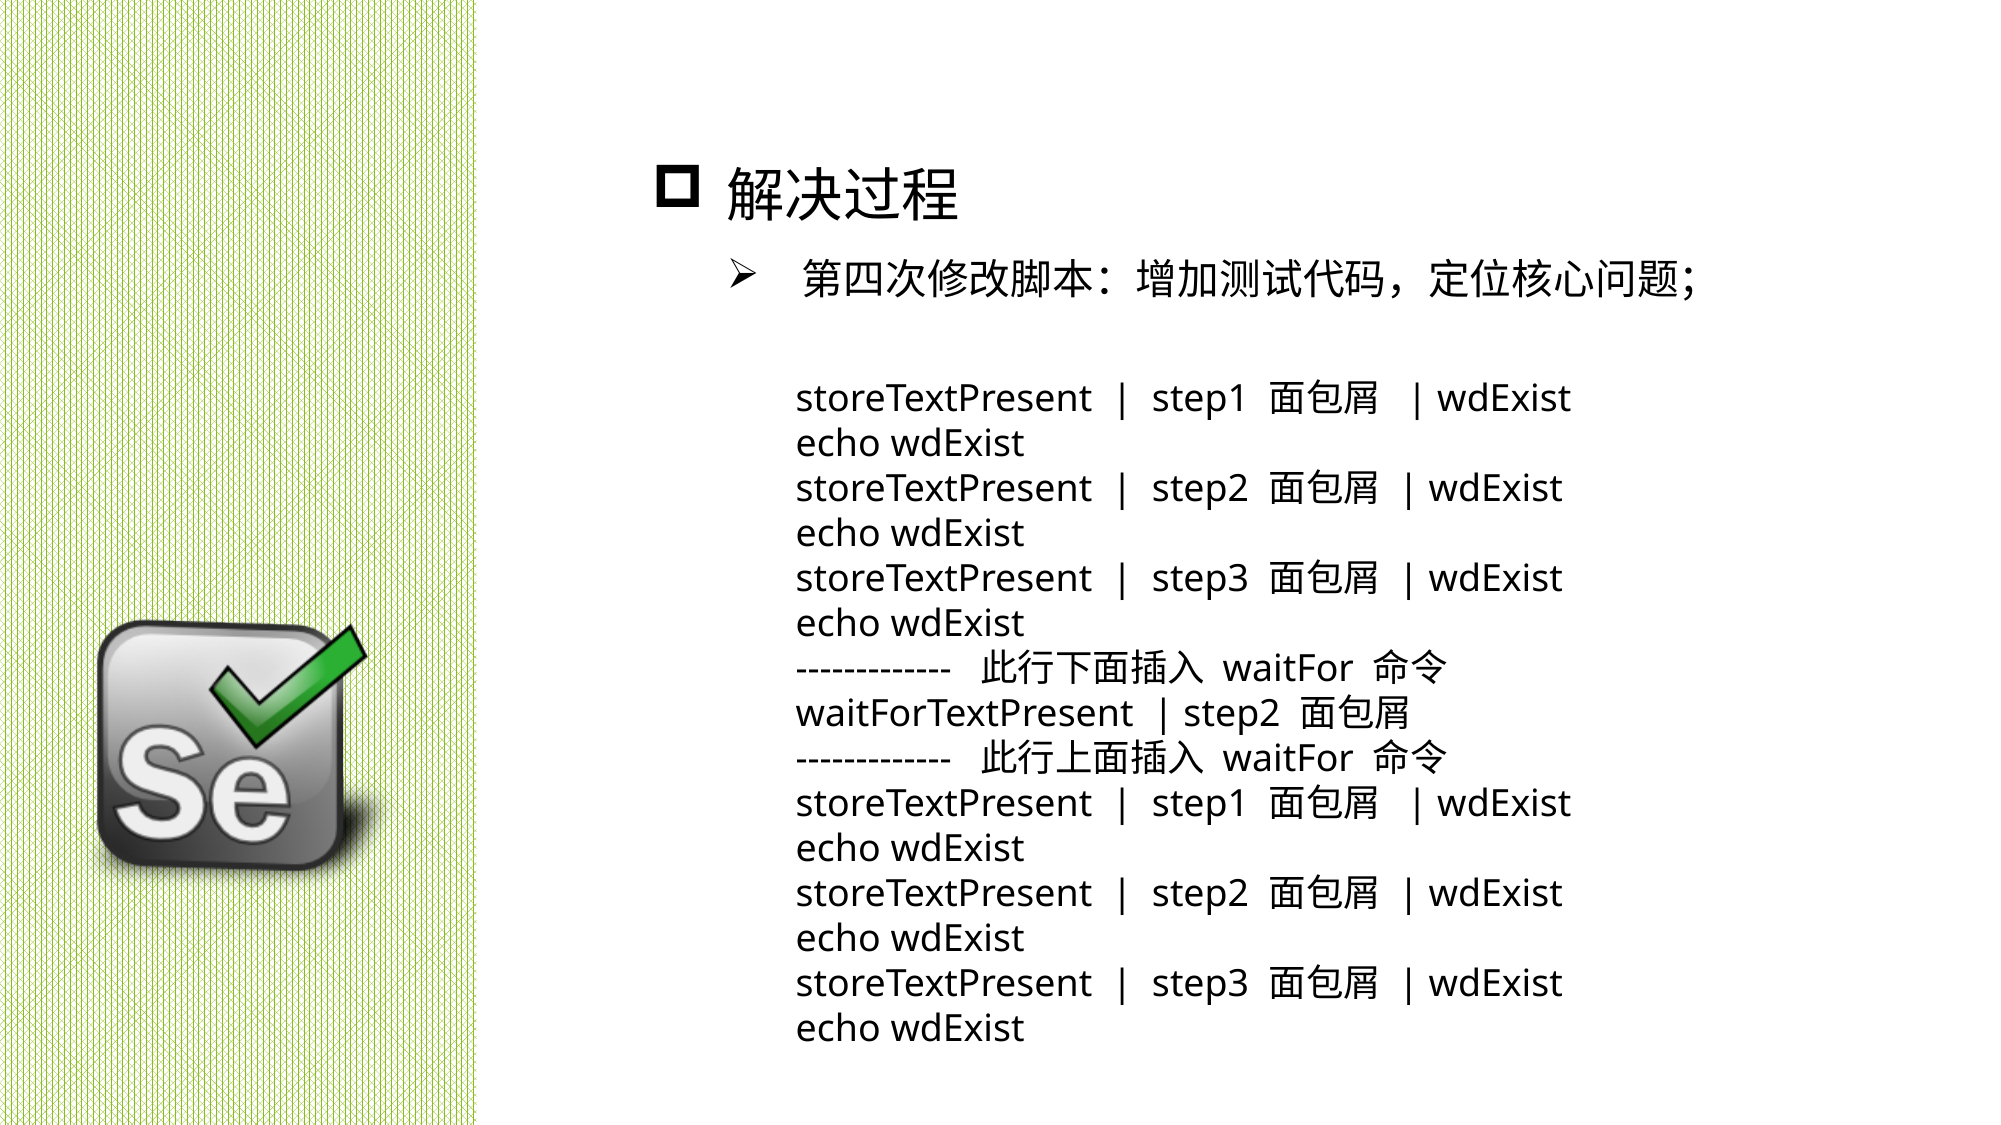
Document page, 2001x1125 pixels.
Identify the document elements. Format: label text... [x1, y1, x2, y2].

text_box [0, 0, 477, 1125]
text_box 解决过程 第四次修改脚本：增加测试代码，定位核心问题； [637, 116, 1925, 311]
picture [78, 605, 398, 895]
text_box storeTextPresent | step1 面包屑 | wdExist echo wdExist storeTextPresent | step2 面包屑 | wdExist echo wdExist storeTextPresent | step3 面包屑 | wdExist echo wdExist ------------- 此行下面插入 waitFor 命令 waitForTextPresent | step2 面包屑 ------------- 此行上面插入 waitFor 命令 storeTextPresent | step1 面包屑 | wdExist echo wdExist storeTextPresent | step2 面包屑 | wdExist echo wdExist storeTextPresent | step3 面包屑 | wdExist echo wdExist [780, 366, 1781, 1057]
